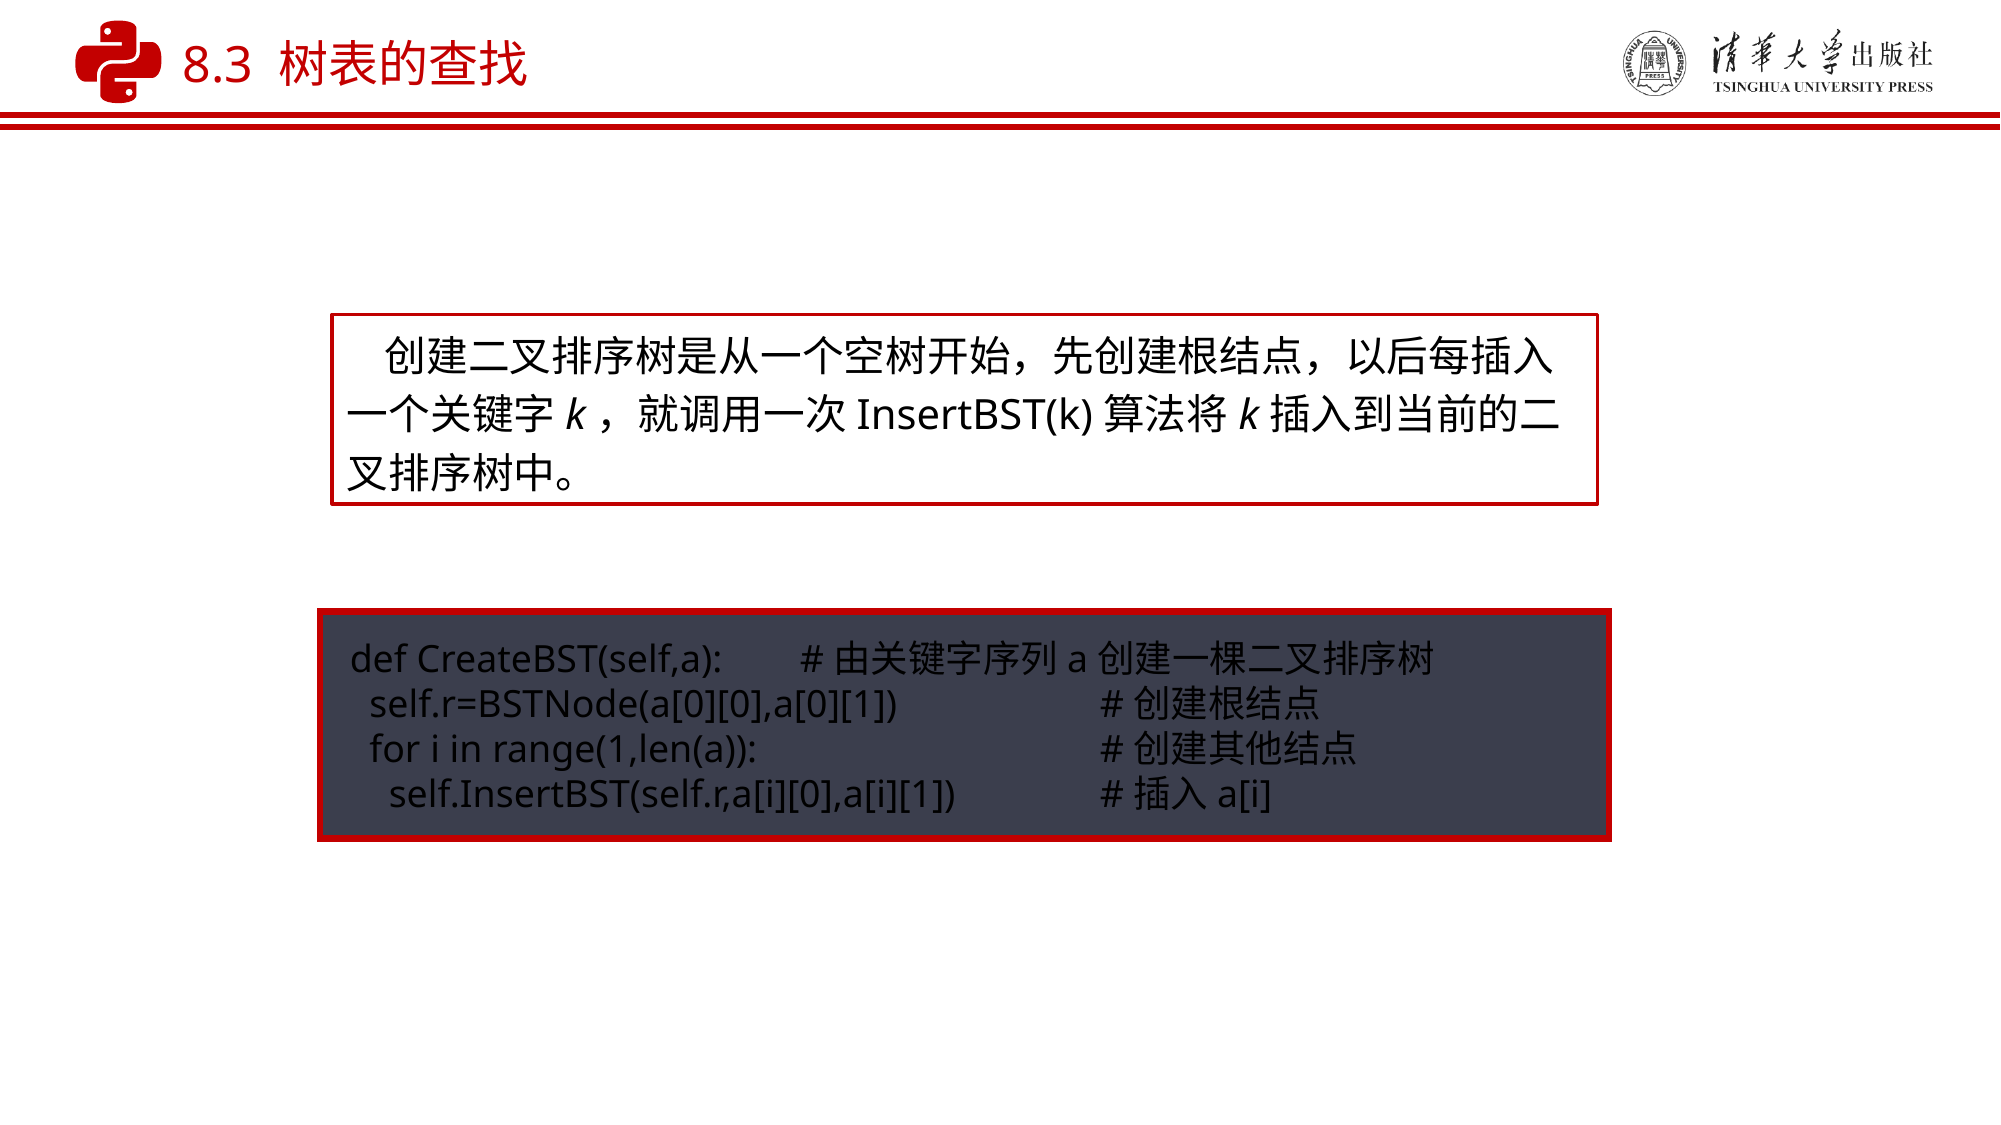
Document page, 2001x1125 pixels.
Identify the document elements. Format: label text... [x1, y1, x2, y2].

text_box 8.3 树表的查找 [167, 24, 543, 100]
text_box 创建二叉排序树是从一个空树开始，先创建根结点，以后每插入一个关键字k，就调用一次InsertBST(k)算法将k插入到当前的二叉排序树中。 [332, 314, 1598, 505]
text_box def CreateBST(self,a): #由关键字序列a创建一棵二叉排序树 self.r=BSTNode(a[0][0],a[0][1]) #创建根结点 for i in range(1,len(a)): #创建其他结点 self.InsertBST(self.r,a[i][0],a[i][1]) #插入a[i] [319, 610, 1610, 840]
